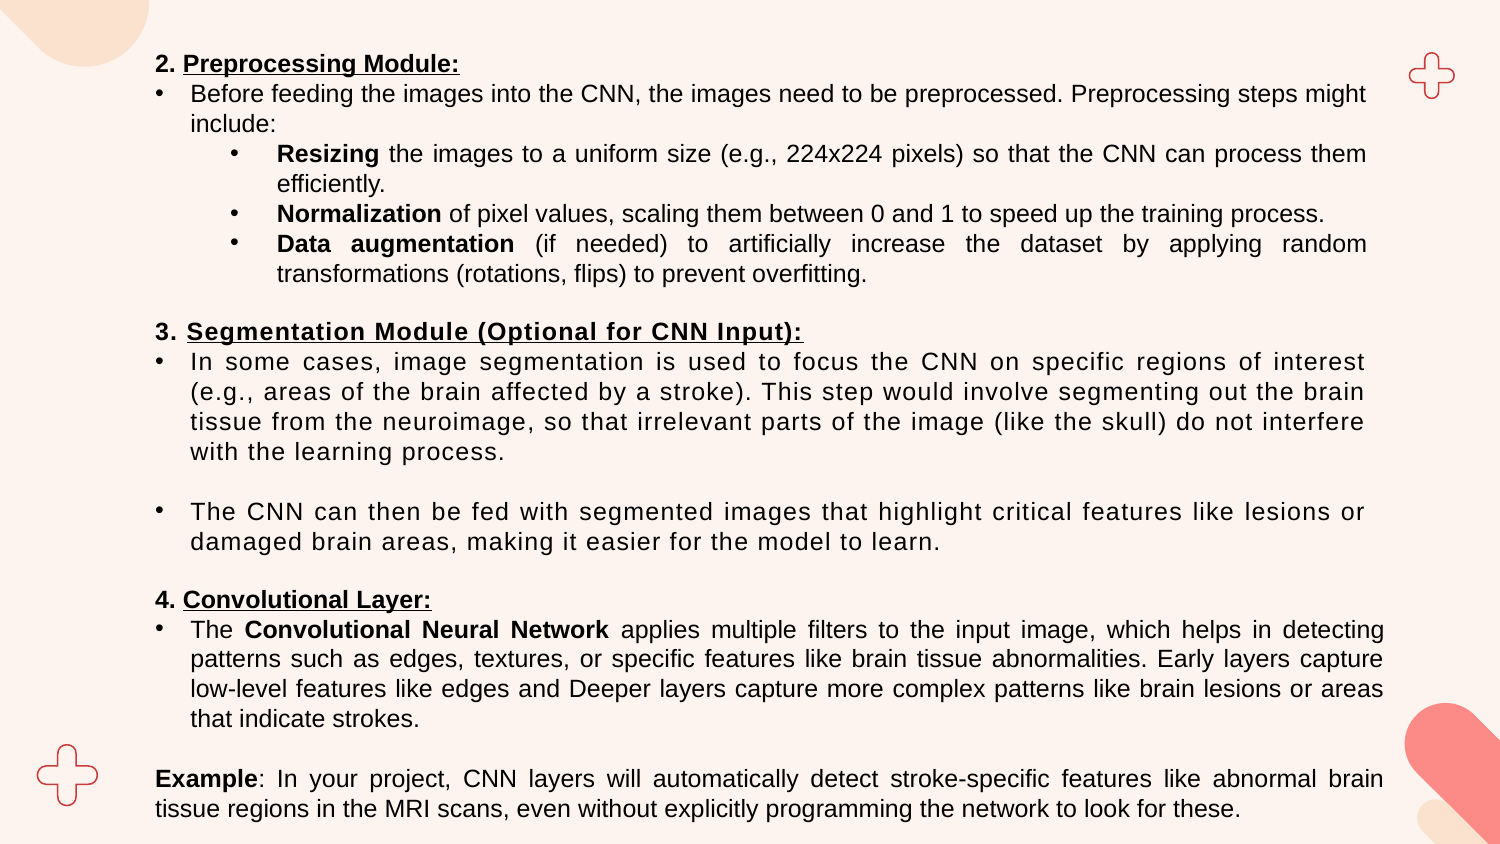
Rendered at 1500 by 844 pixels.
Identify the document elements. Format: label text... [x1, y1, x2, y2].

text_box 4. Convolutional Layer: The Convolutional Neural Network applies multiple filters to the input image, which helps in detecting patterns such as edges, textures, or specific features like brain tissue abnormalities. Early layers capture low-level features like edges and Deeper layers capture more complex patterns like brain lesions or areas that indicate strokes. Example: In your project, CNN layers will automatically detect stroke-specific features like abnormal brain tissue regions in the MRI scans, even without explicitly programming the network to look for these. [140, 575, 1402, 830]
text_box 2. Preprocessing Module: Before feeding the images into the CNN, the images need to be preprocessed. Preprocessing steps might include: Resizing the images to a uniform size (e.g., 224x224 pixels) so that the CNN can process them efficiently. Normalization of pixel values, scaling them between 0 and 1 to speed up the training process. Data augmentation (if needed) to artificially increase the dataset by applying random transformations (rotations, flips) to prevent overfitting. [140, 40, 1384, 295]
text_box 3. Segmentation Module (Optional for CNN Input): In some cases, image segmentation is used to focus the CNN on specific regions of interest (e.g., areas of the brain affected by a stroke). This step would involve segmenting out the brain tissue from the neuroimage, so that irrelevant parts of the image (like the skull) do not interfere with the learning process. The CNN can then be fed with segmented images that highlight critical features like lesions or damaged brain areas, making it easier for the model to learn. [140, 308, 1384, 563]
